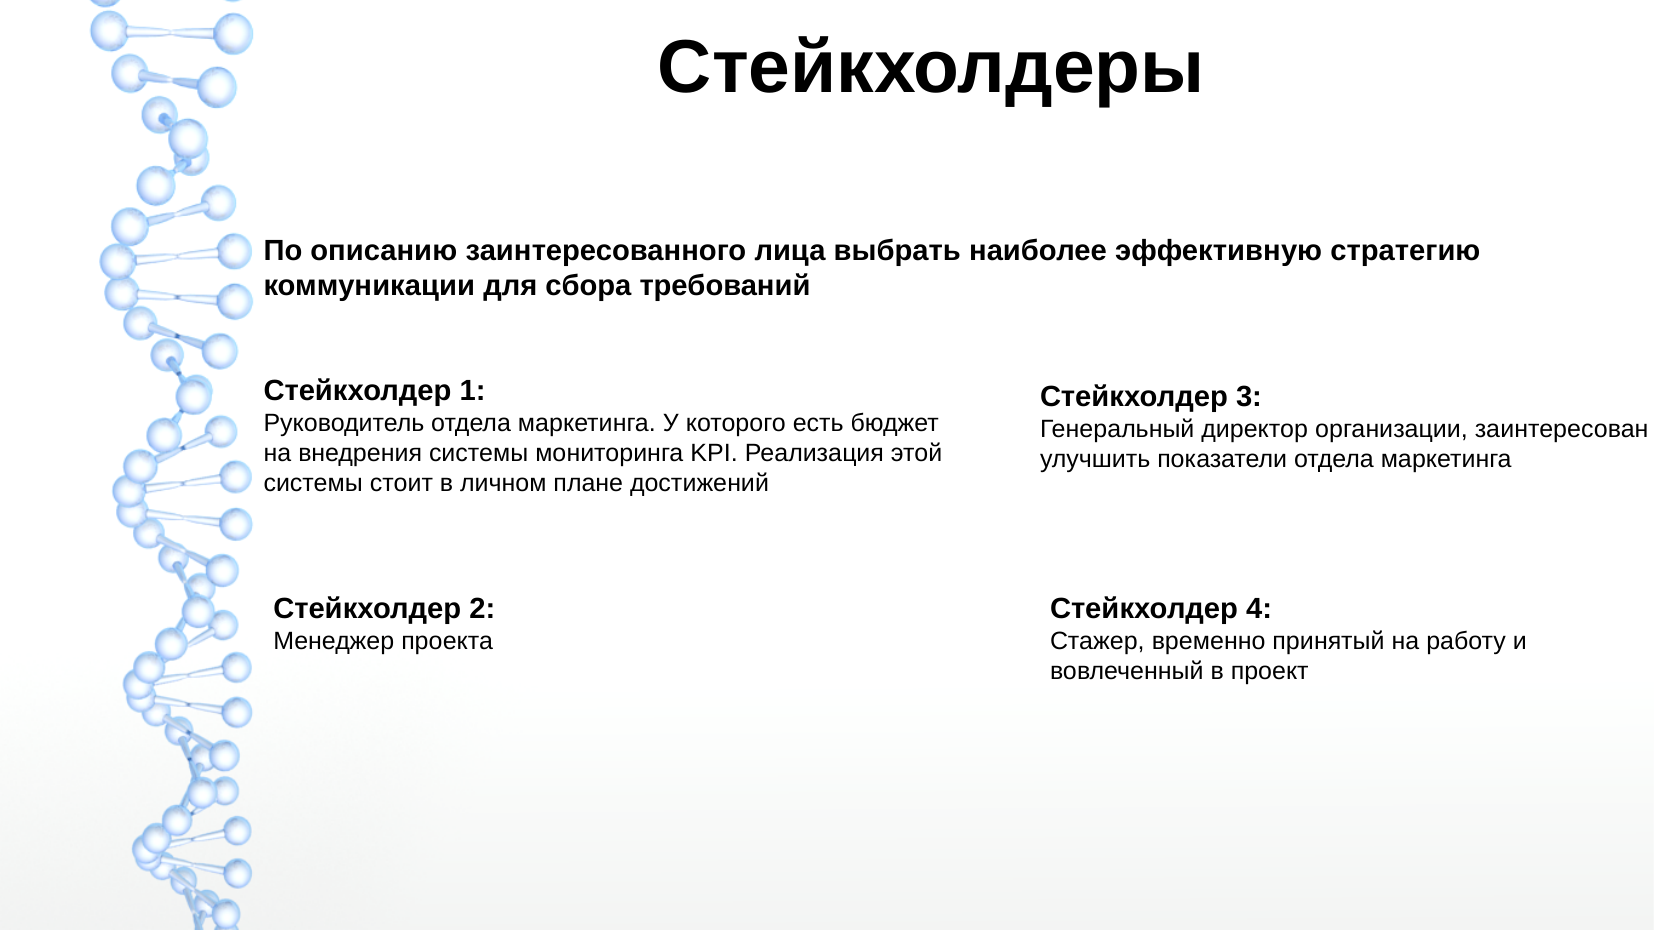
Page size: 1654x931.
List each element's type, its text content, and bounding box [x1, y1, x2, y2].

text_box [248, 363, 1654, 694]
text_box По описанию заинтересованного лица выбрать наиболее эффективную стратегию коммуникации для сбора требований [248, 188, 1644, 309]
text_box Стейкхолдеры [266, 0, 1596, 140]
picture [0, 0, 1654, 930]
